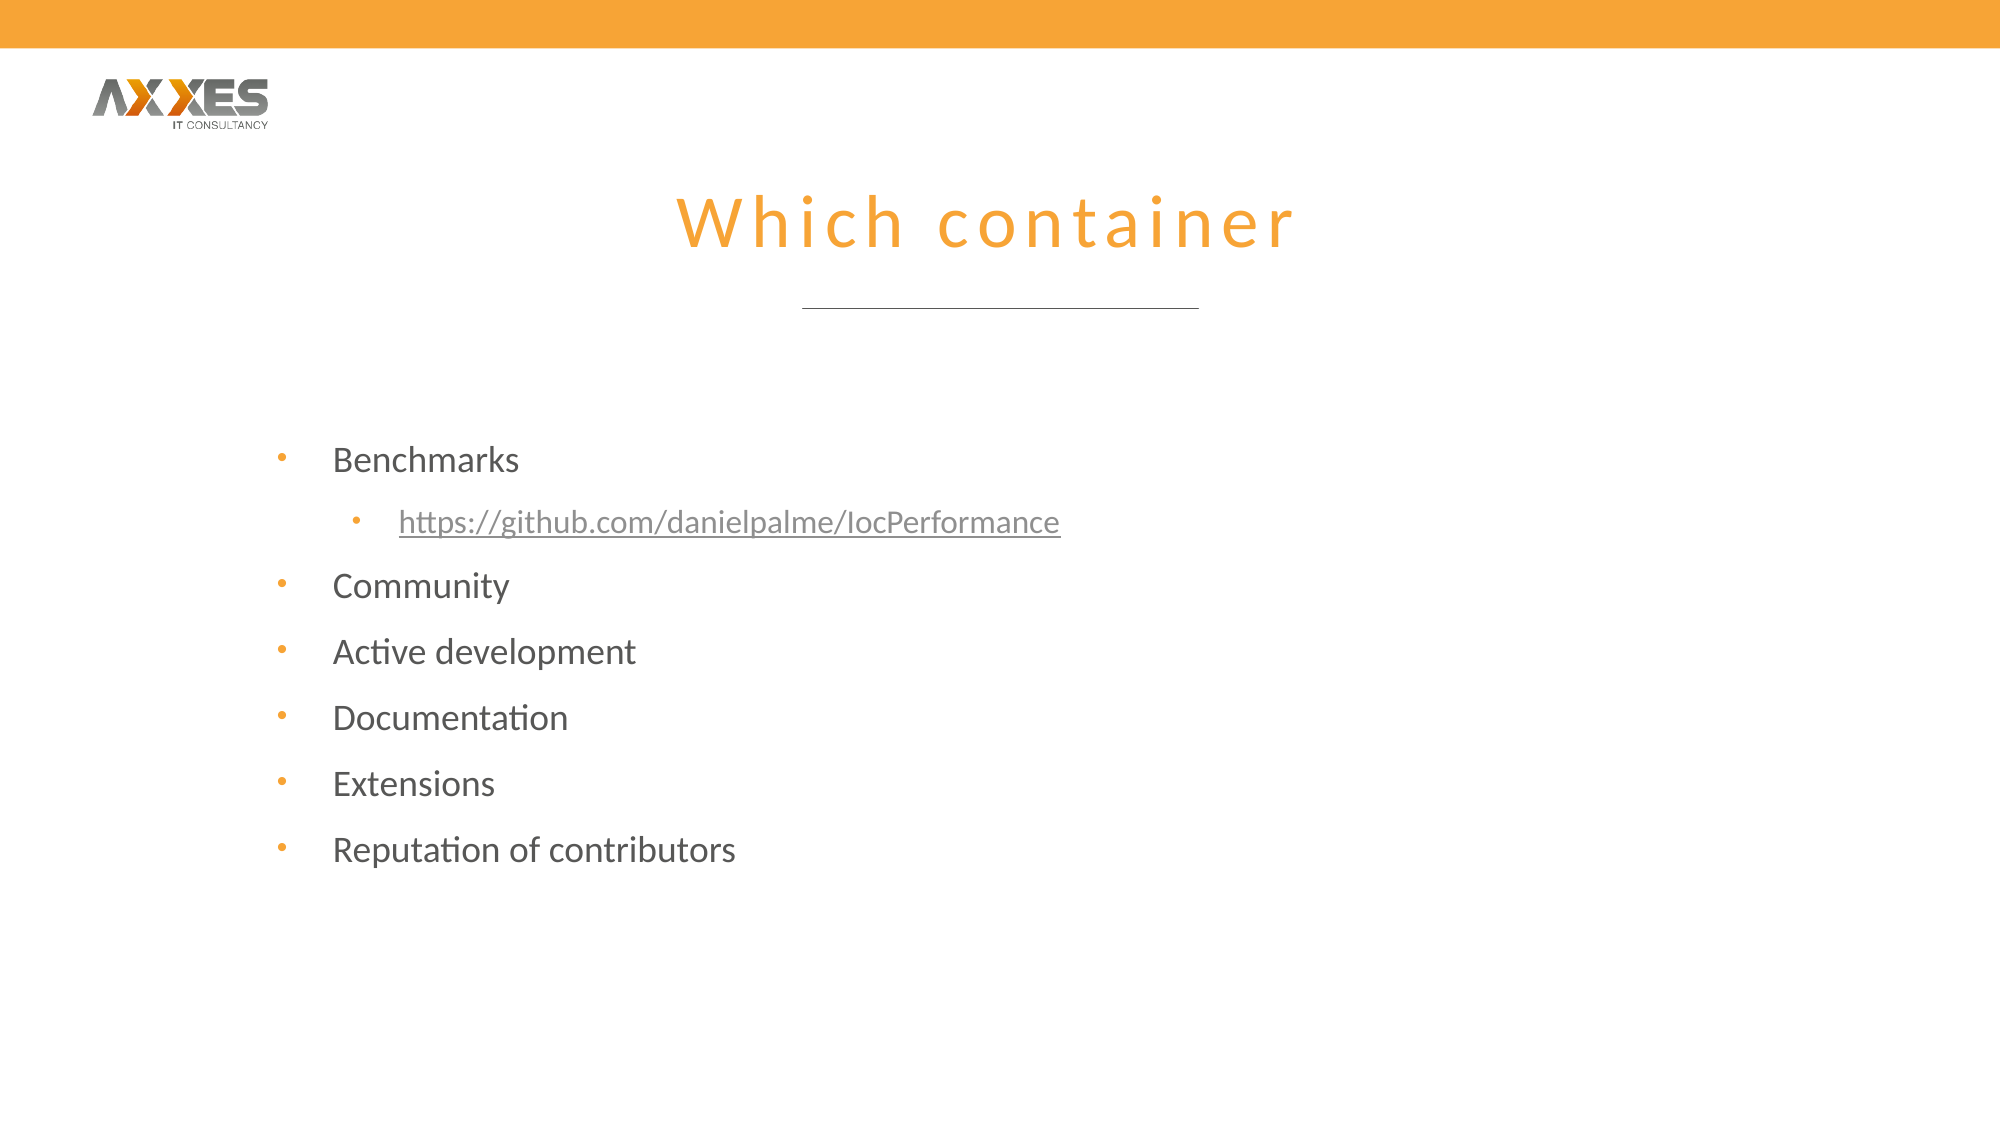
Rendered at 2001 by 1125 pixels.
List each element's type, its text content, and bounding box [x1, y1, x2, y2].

picture [92, 79, 268, 129]
title Which container [267, 159, 1705, 276]
list Benchmarks https://github.com/danielpalme/IocPerformance Community Active development Documentation Extensions Reputation of contributors [261, 427, 1710, 988]
